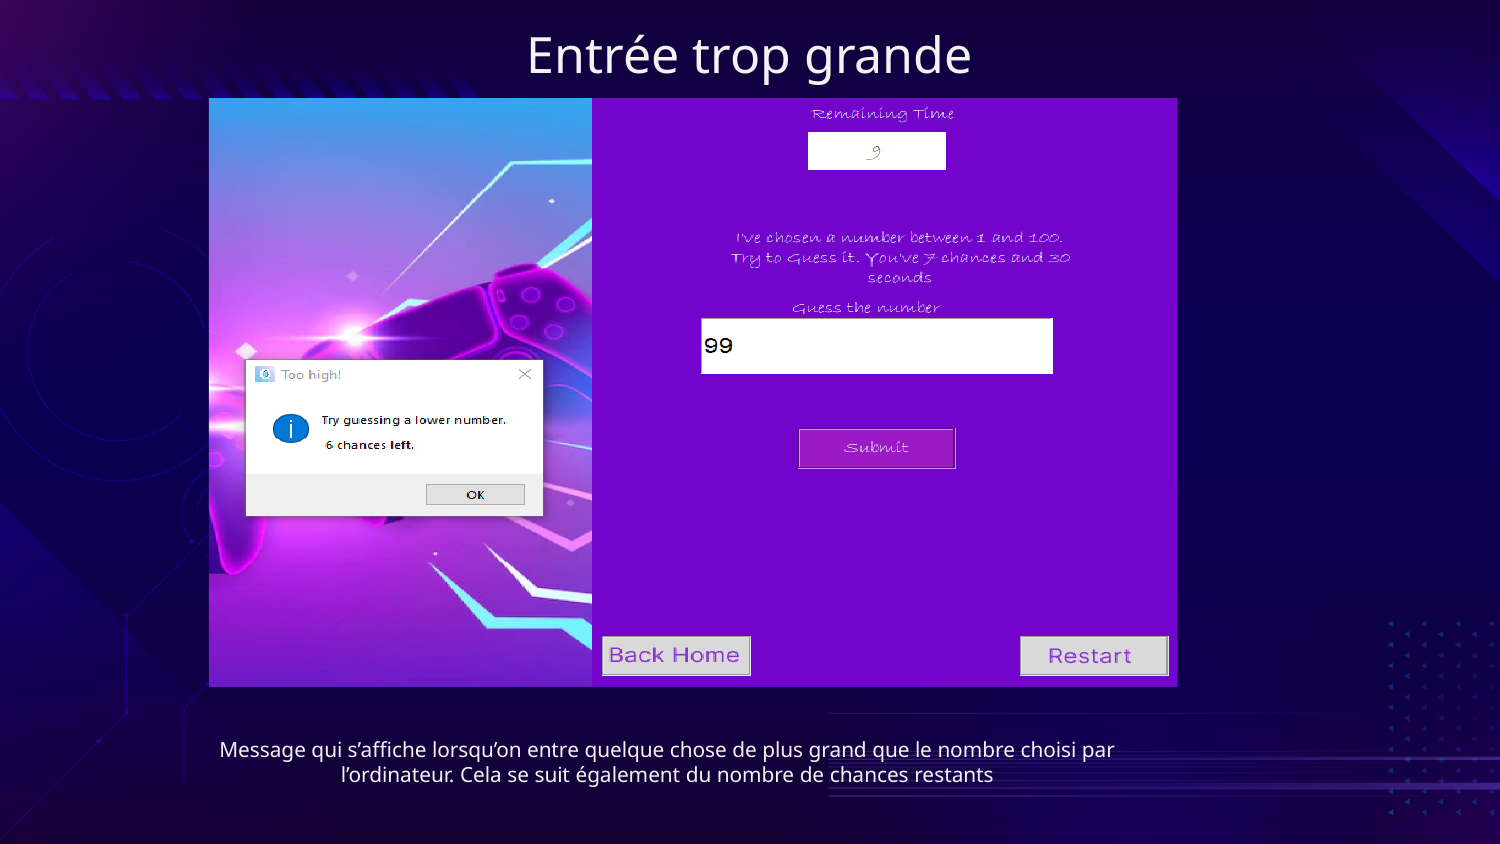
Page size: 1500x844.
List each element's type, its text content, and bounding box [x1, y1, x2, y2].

title Entrée trop grande [322, 0, 1178, 97]
text_box Message qui s’affiche lorsqu’on entre quelque chose de plus grand que le nombre choisi par l’ordinateur. Cela se suit également du nombre de chances restants [182, 721, 1152, 823]
picture [0, 0, 1500, 844]
